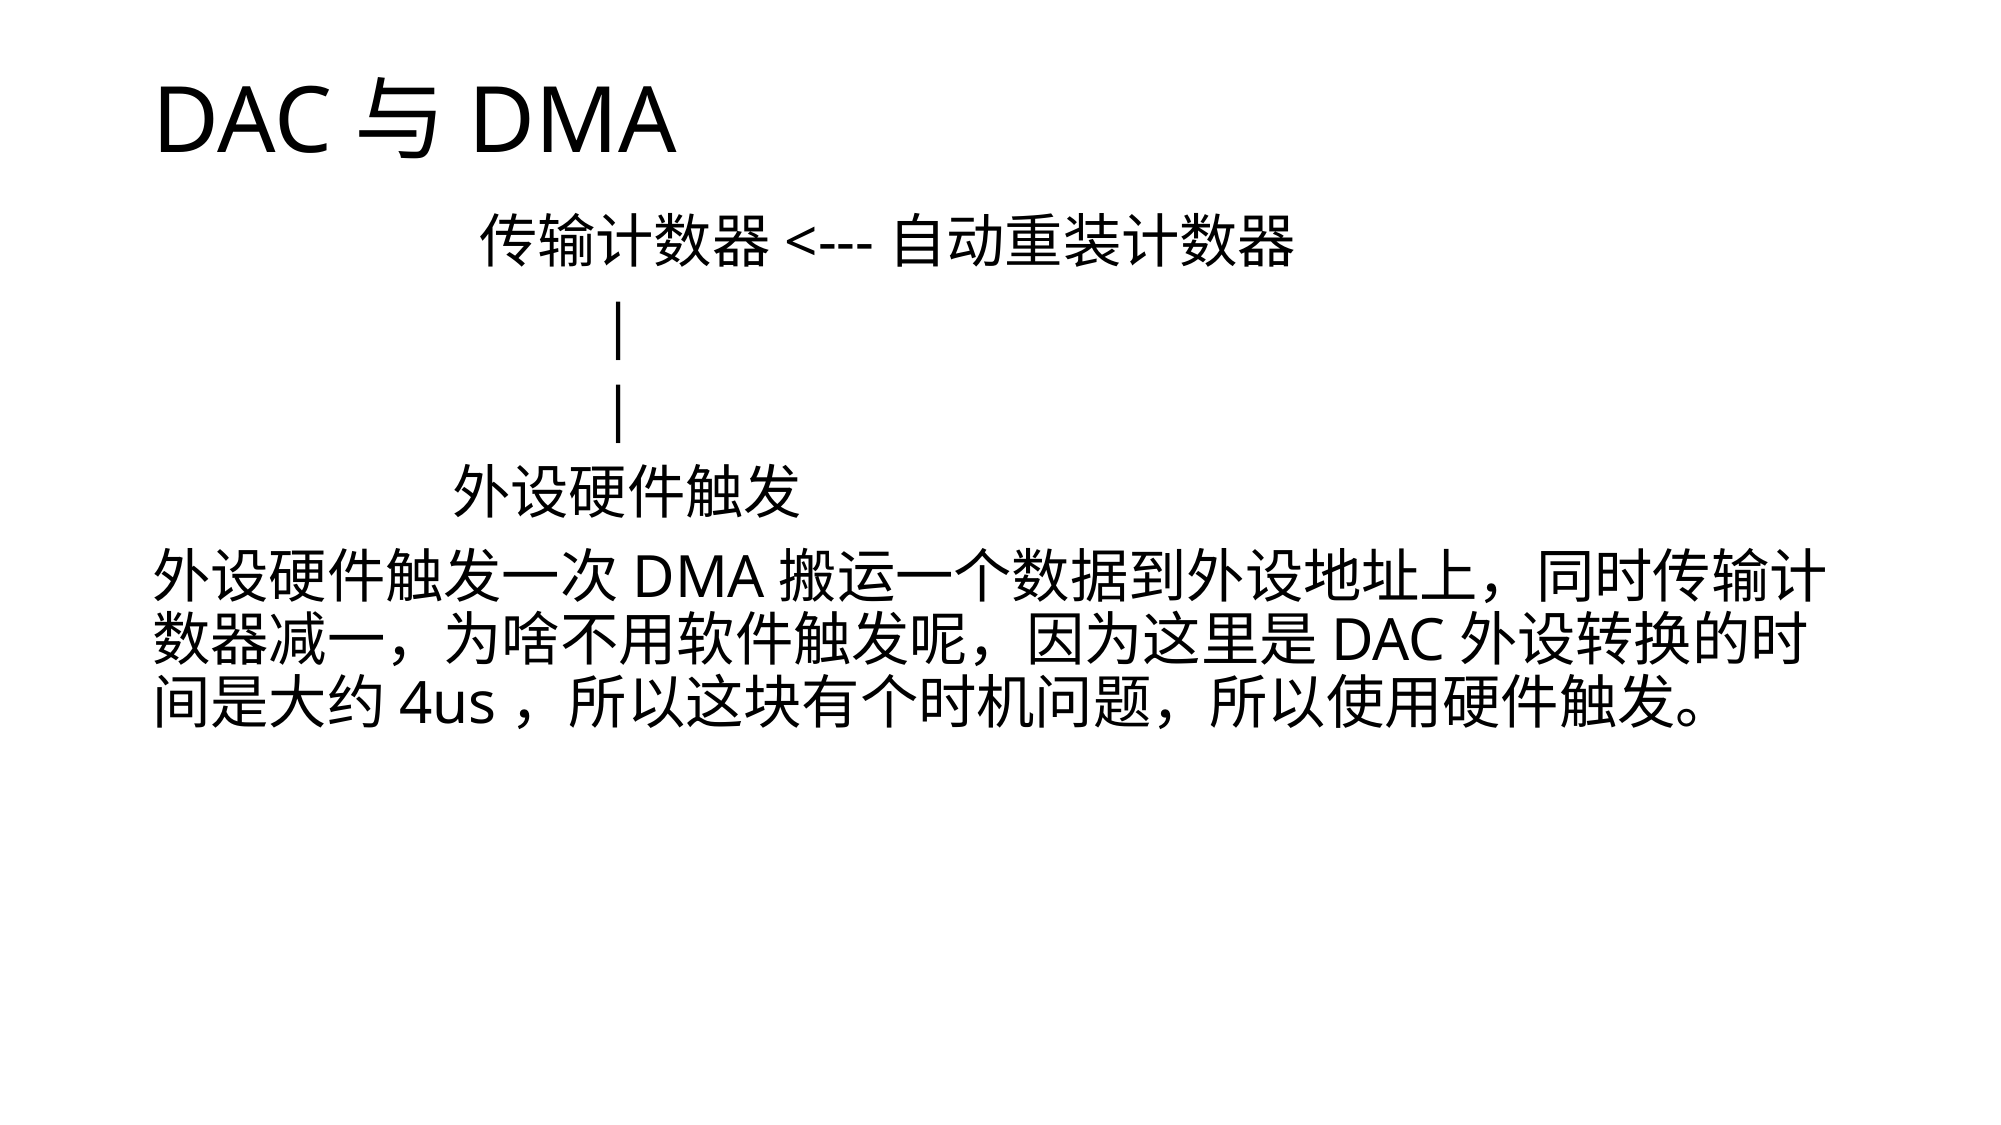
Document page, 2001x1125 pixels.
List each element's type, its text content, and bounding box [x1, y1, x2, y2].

list 传输计数器<---自动重装计数器 | | 外设硬件触发 外设硬件触发一次DMA搬运一个数据到外设地址上，同时传输计数器减一，为啥不用软件触发呢，因为这里是DAC外设转换的时间是大约4us，所以这块有个时机问题，所以使用硬件触发。 [137, 204, 1863, 1014]
title DAC与DMA [137, 59, 1863, 185]
